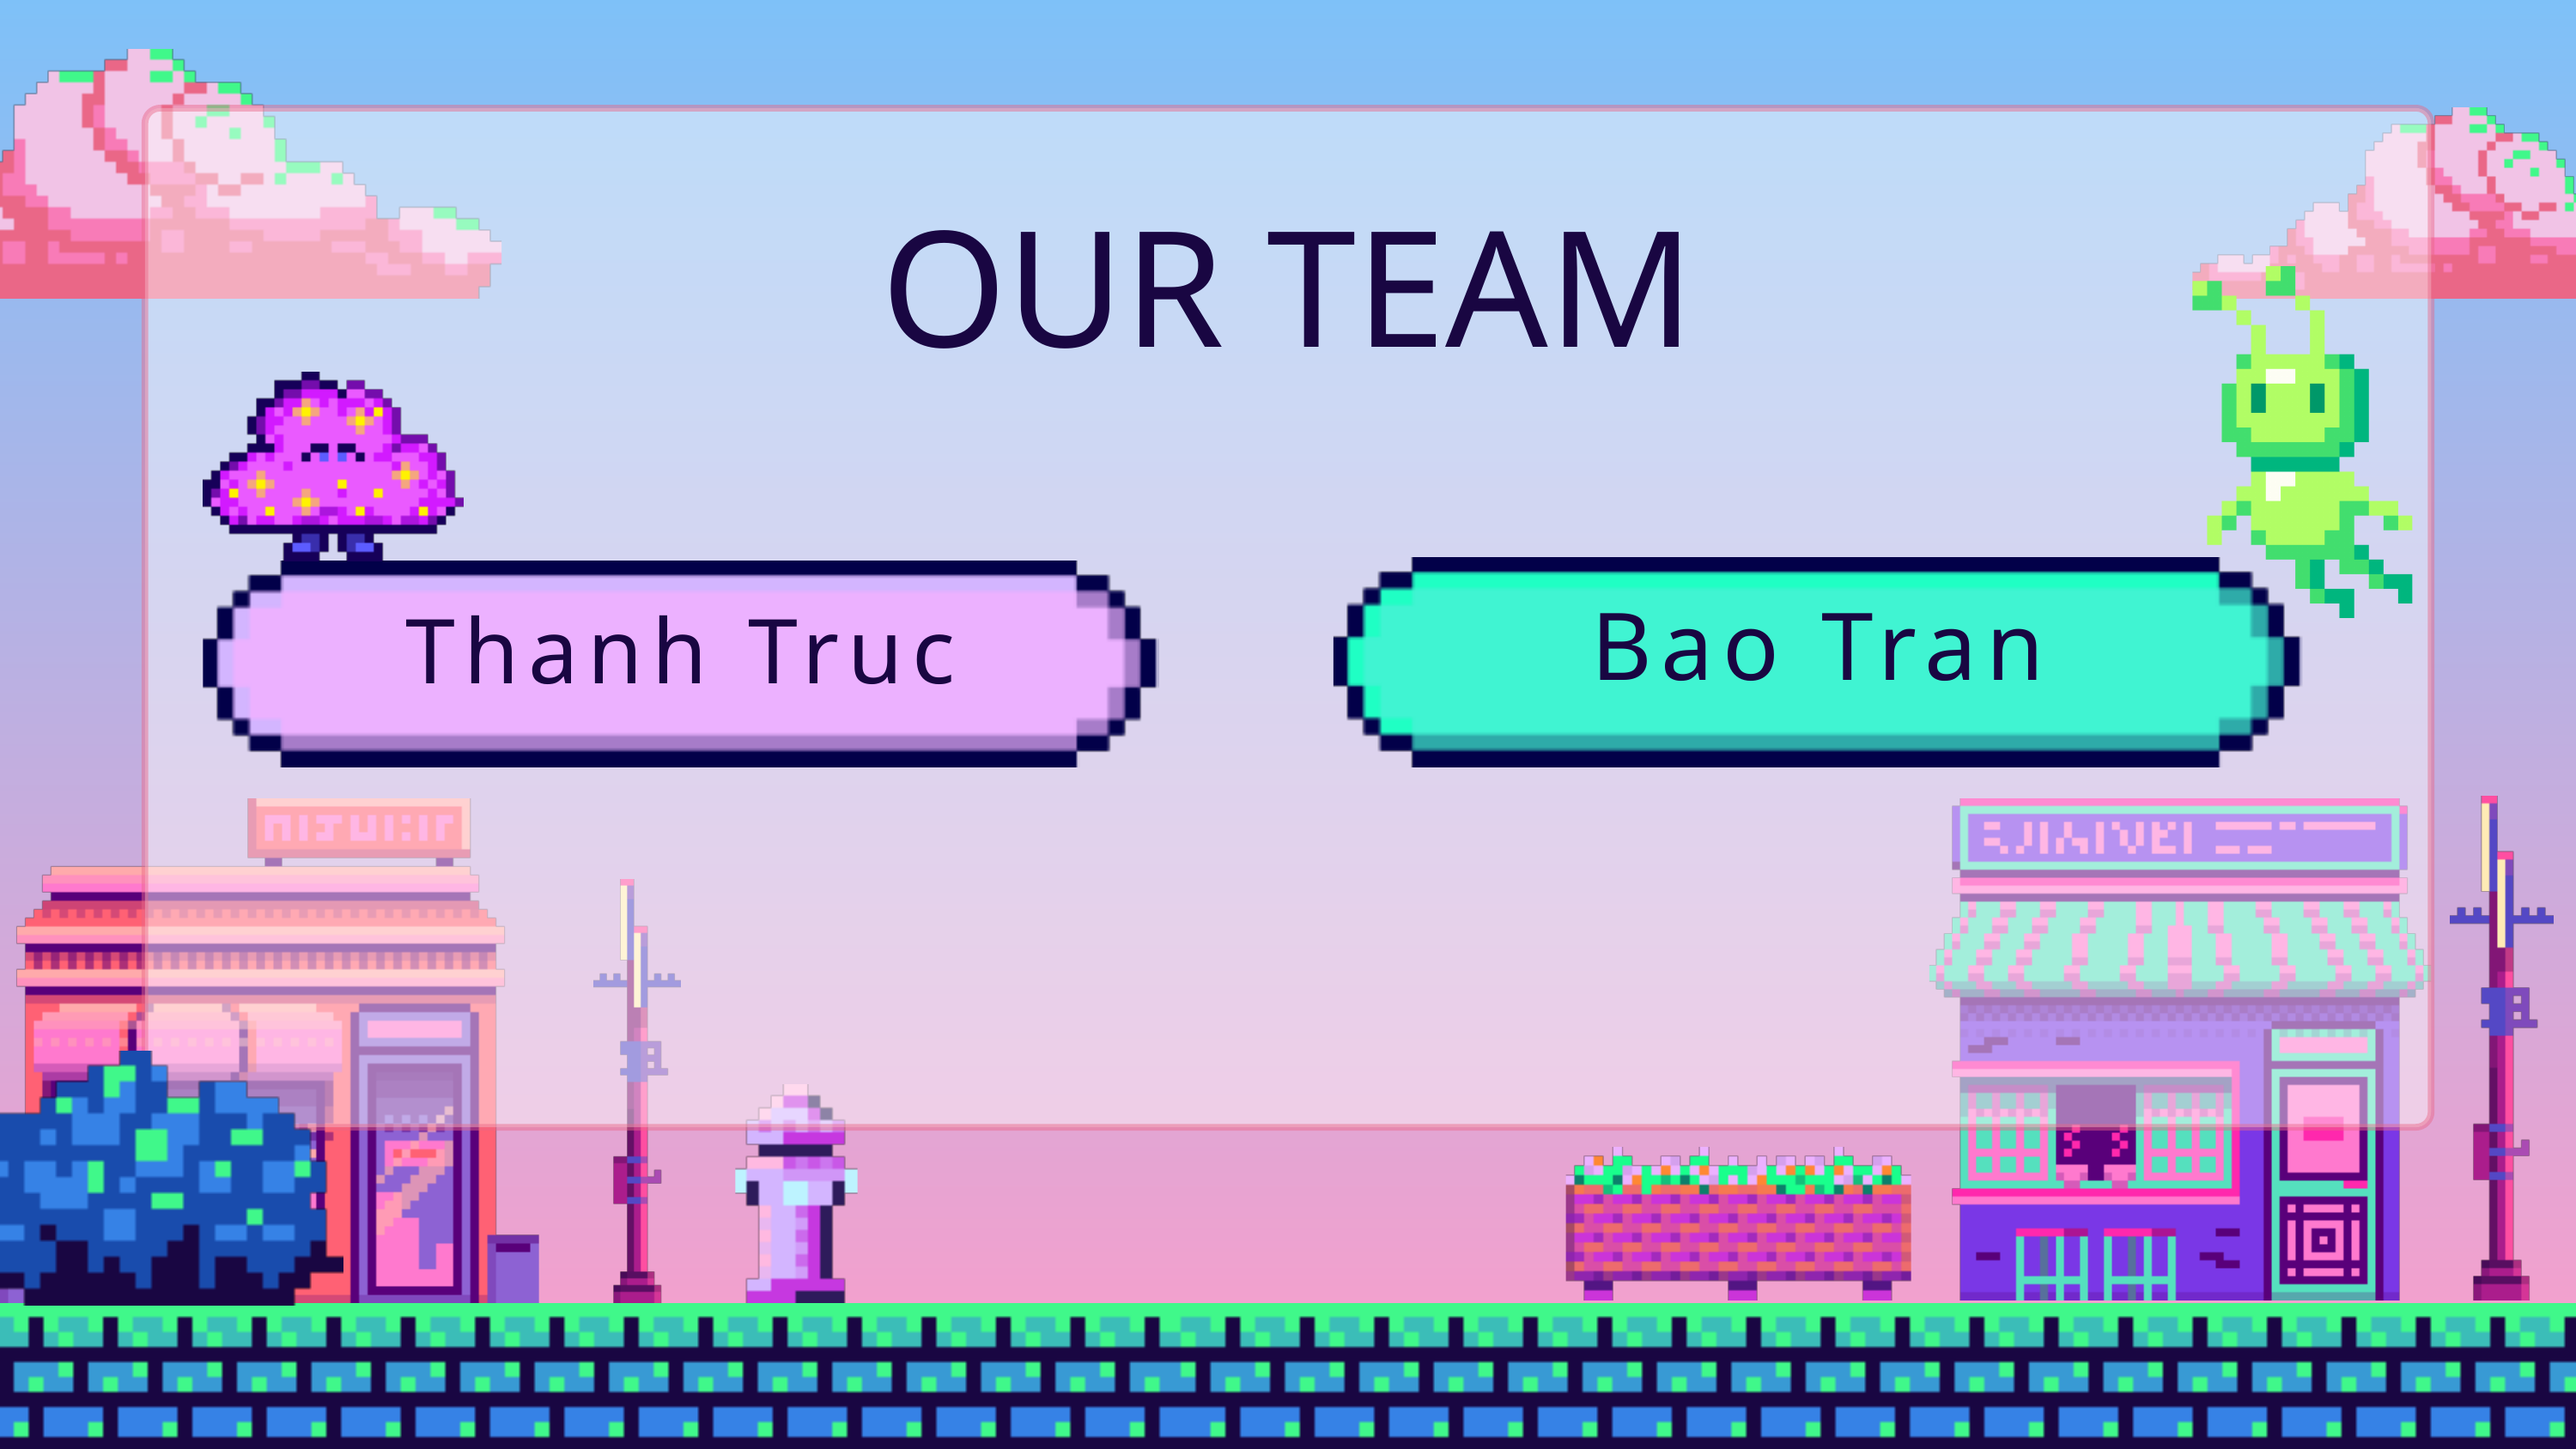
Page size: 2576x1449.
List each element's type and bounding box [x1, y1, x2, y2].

text_box [1167, 1303, 2576, 1449]
text_box [0, 1303, 1167, 1449]
text_box [2450, 796, 2554, 1300]
text_box [0, 49, 502, 299]
text_box [1929, 1137, 2432, 1300]
text_box [0, 798, 138, 1051]
text_box [735, 1137, 858, 1303]
text_box [593, 1137, 681, 1303]
text_box [343, 1137, 539, 1303]
text_box [0, 1051, 343, 1306]
text_box [1565, 1147, 1911, 1301]
text_box [1333, 557, 2303, 768]
text_box [203, 560, 1160, 768]
text_box [144, 107, 2432, 1128]
text_box [2435, 107, 2576, 299]
